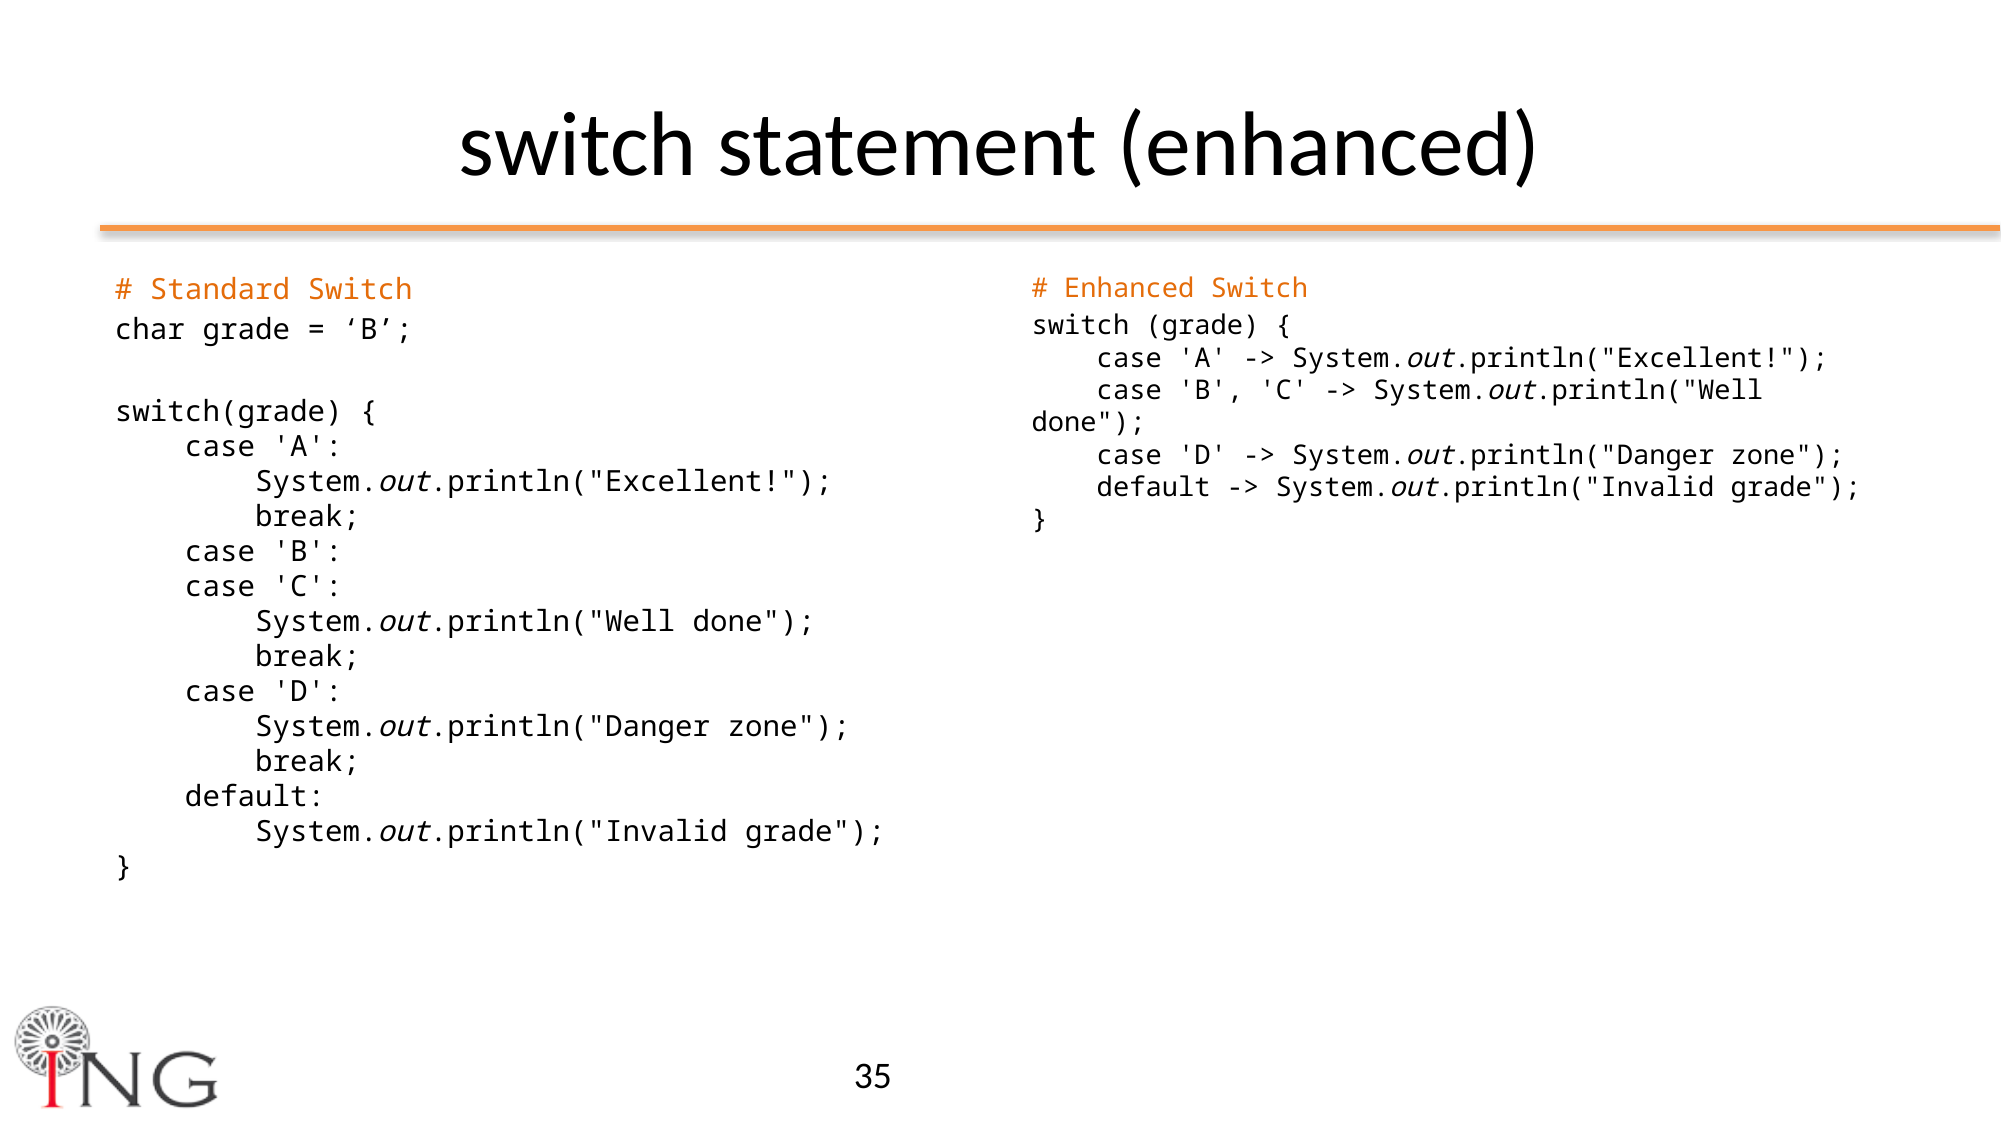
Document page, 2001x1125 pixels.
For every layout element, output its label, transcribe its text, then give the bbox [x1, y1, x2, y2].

title switch statement (enhanced) [99, 45, 1900, 233]
list # Standard Switch char grade = ‘B’; switch(grade) { case 'A': System.out.println("Excellent!"); break; case 'B': case 'C': System.out.println("Well done"); break; case 'D': System.out.println("Danger zone"); break; default: System.out.println("Invalid grade"); } [99, 262, 984, 1005]
list # Enhanced Switch switch (grade) { case 'A' -> System.out.println("Excellent!"); case 'B', 'C' -> System.out.println("Well done"); case 'D' -> System.out.println("Danger zone"); default -> System.out.println("Invalid grade"); } [1016, 262, 1900, 1005]
slide_number 35 [839, 1043, 1900, 1104]
picture [0, 987, 244, 1125]
